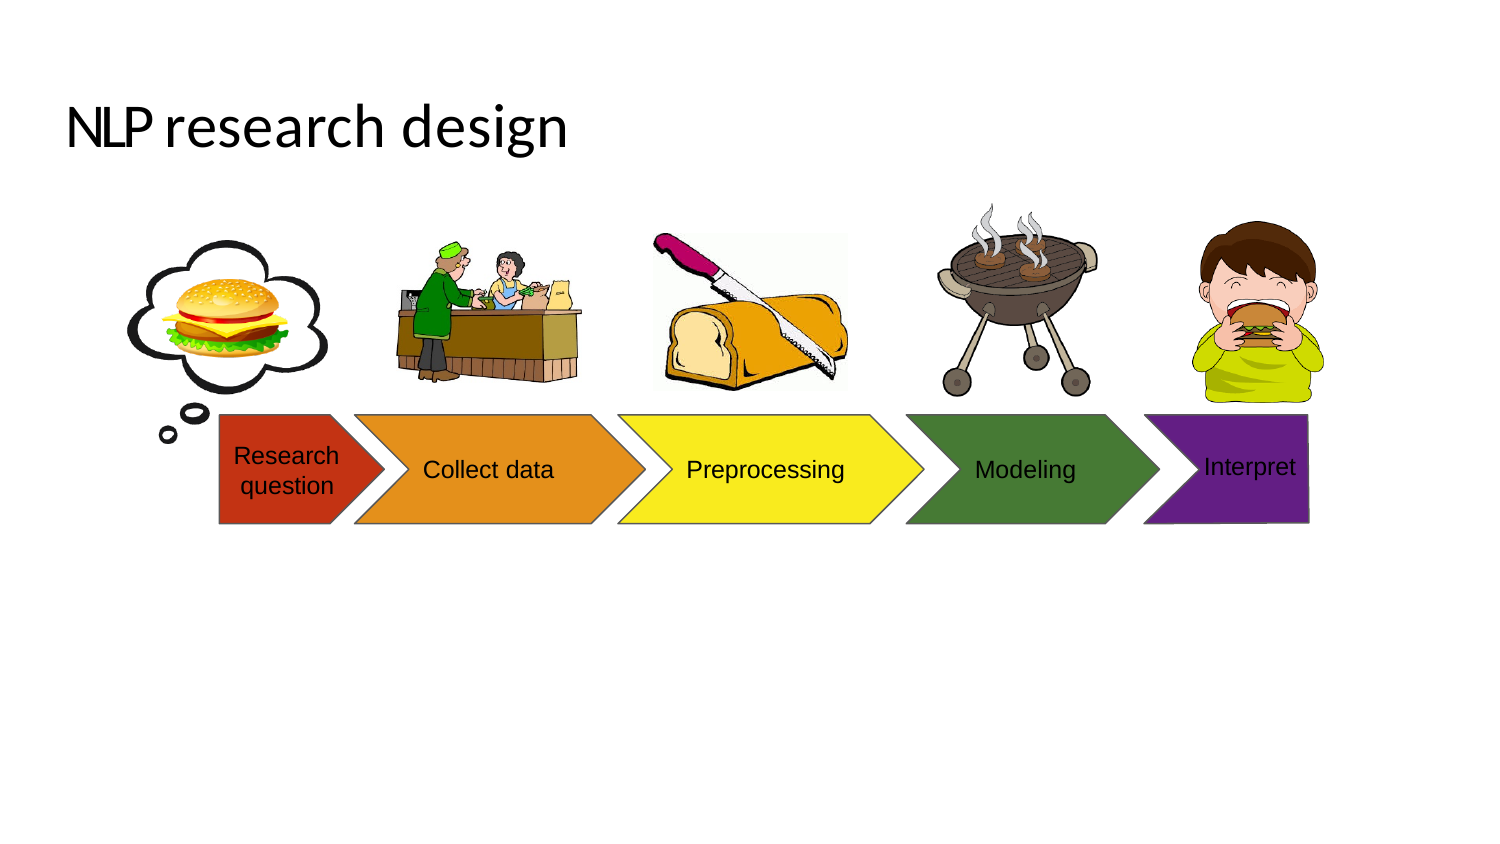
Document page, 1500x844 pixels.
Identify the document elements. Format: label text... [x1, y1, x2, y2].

text_box Preprocessing [684, 451, 848, 484]
text_box [1144, 414, 1309, 524]
picture [653, 232, 849, 392]
text_box Collect data [420, 451, 558, 484]
picture [937, 203, 1101, 401]
picture [126, 239, 329, 445]
text_box [219, 417, 385, 524]
text_box [617, 414, 925, 524]
picture [1192, 221, 1325, 403]
text_box Interpret [1201, 448, 1299, 481]
text_box Modeling [972, 451, 1079, 484]
picture [396, 240, 582, 384]
title NLP research design [63, 82, 600, 226]
text_box [354, 414, 646, 524]
text_box [906, 414, 1160, 524]
text_box Research question [231, 436, 343, 500]
